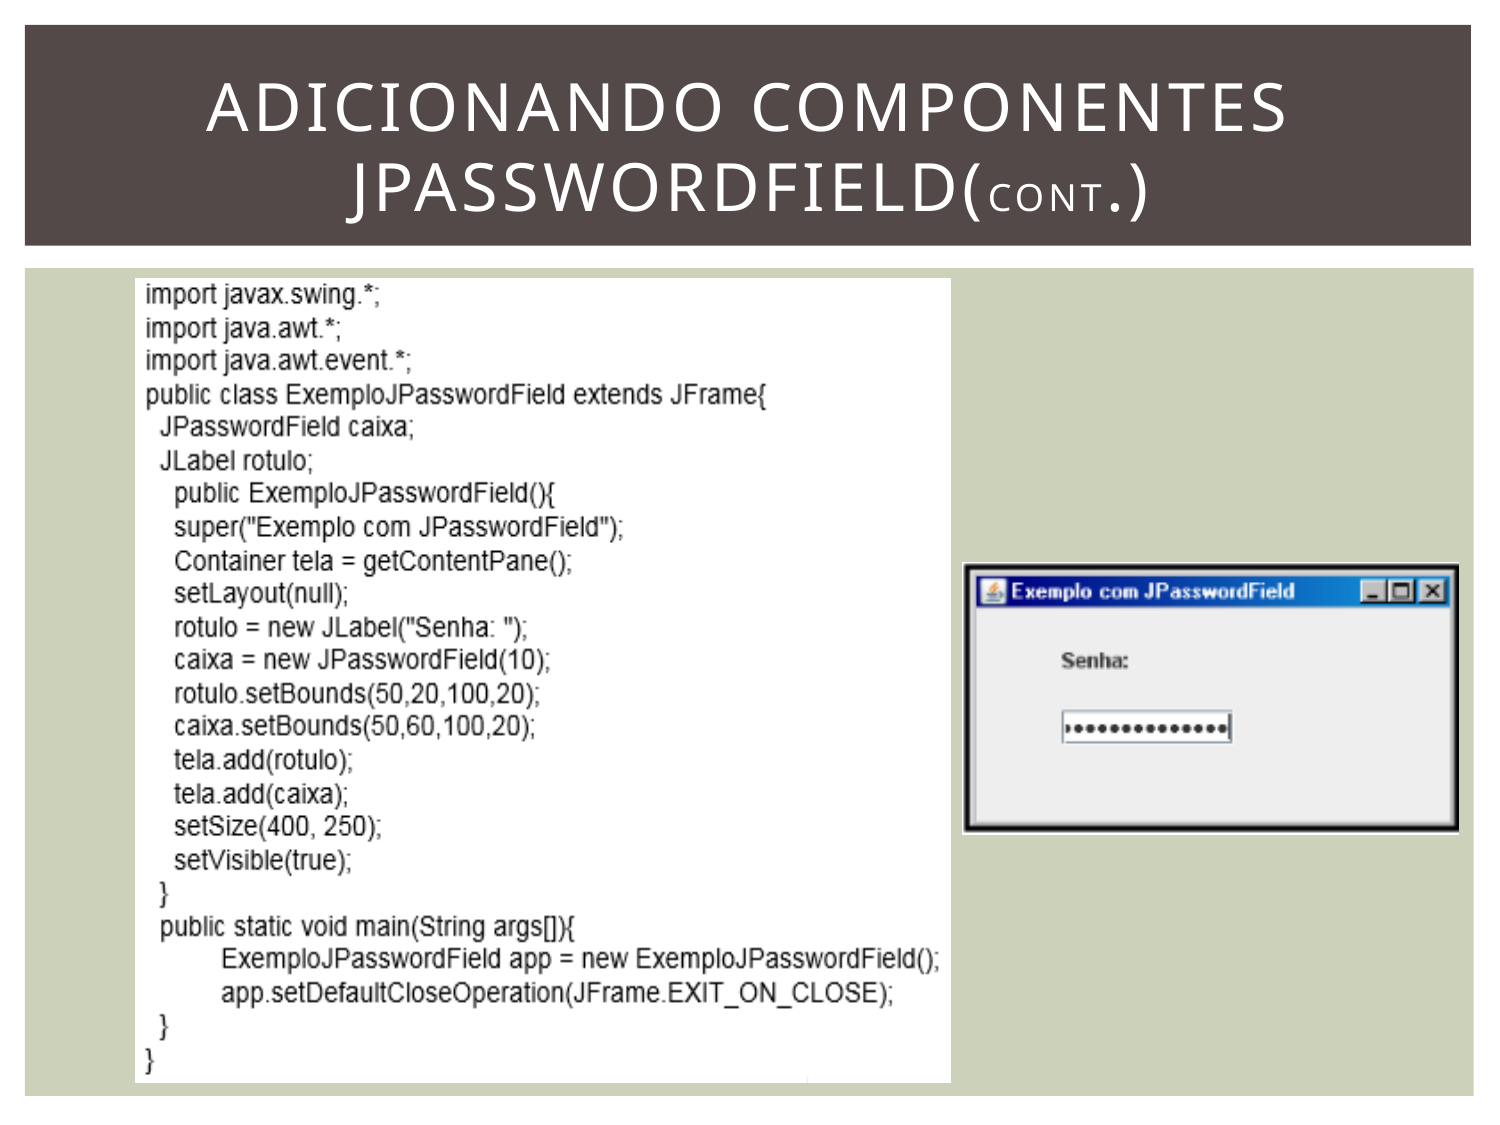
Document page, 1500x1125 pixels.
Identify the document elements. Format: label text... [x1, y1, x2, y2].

picture [135, 278, 952, 1083]
picture [962, 562, 1459, 835]
title Adicionando componentes JPasswordField(cont.) [62, 58, 1438, 232]
